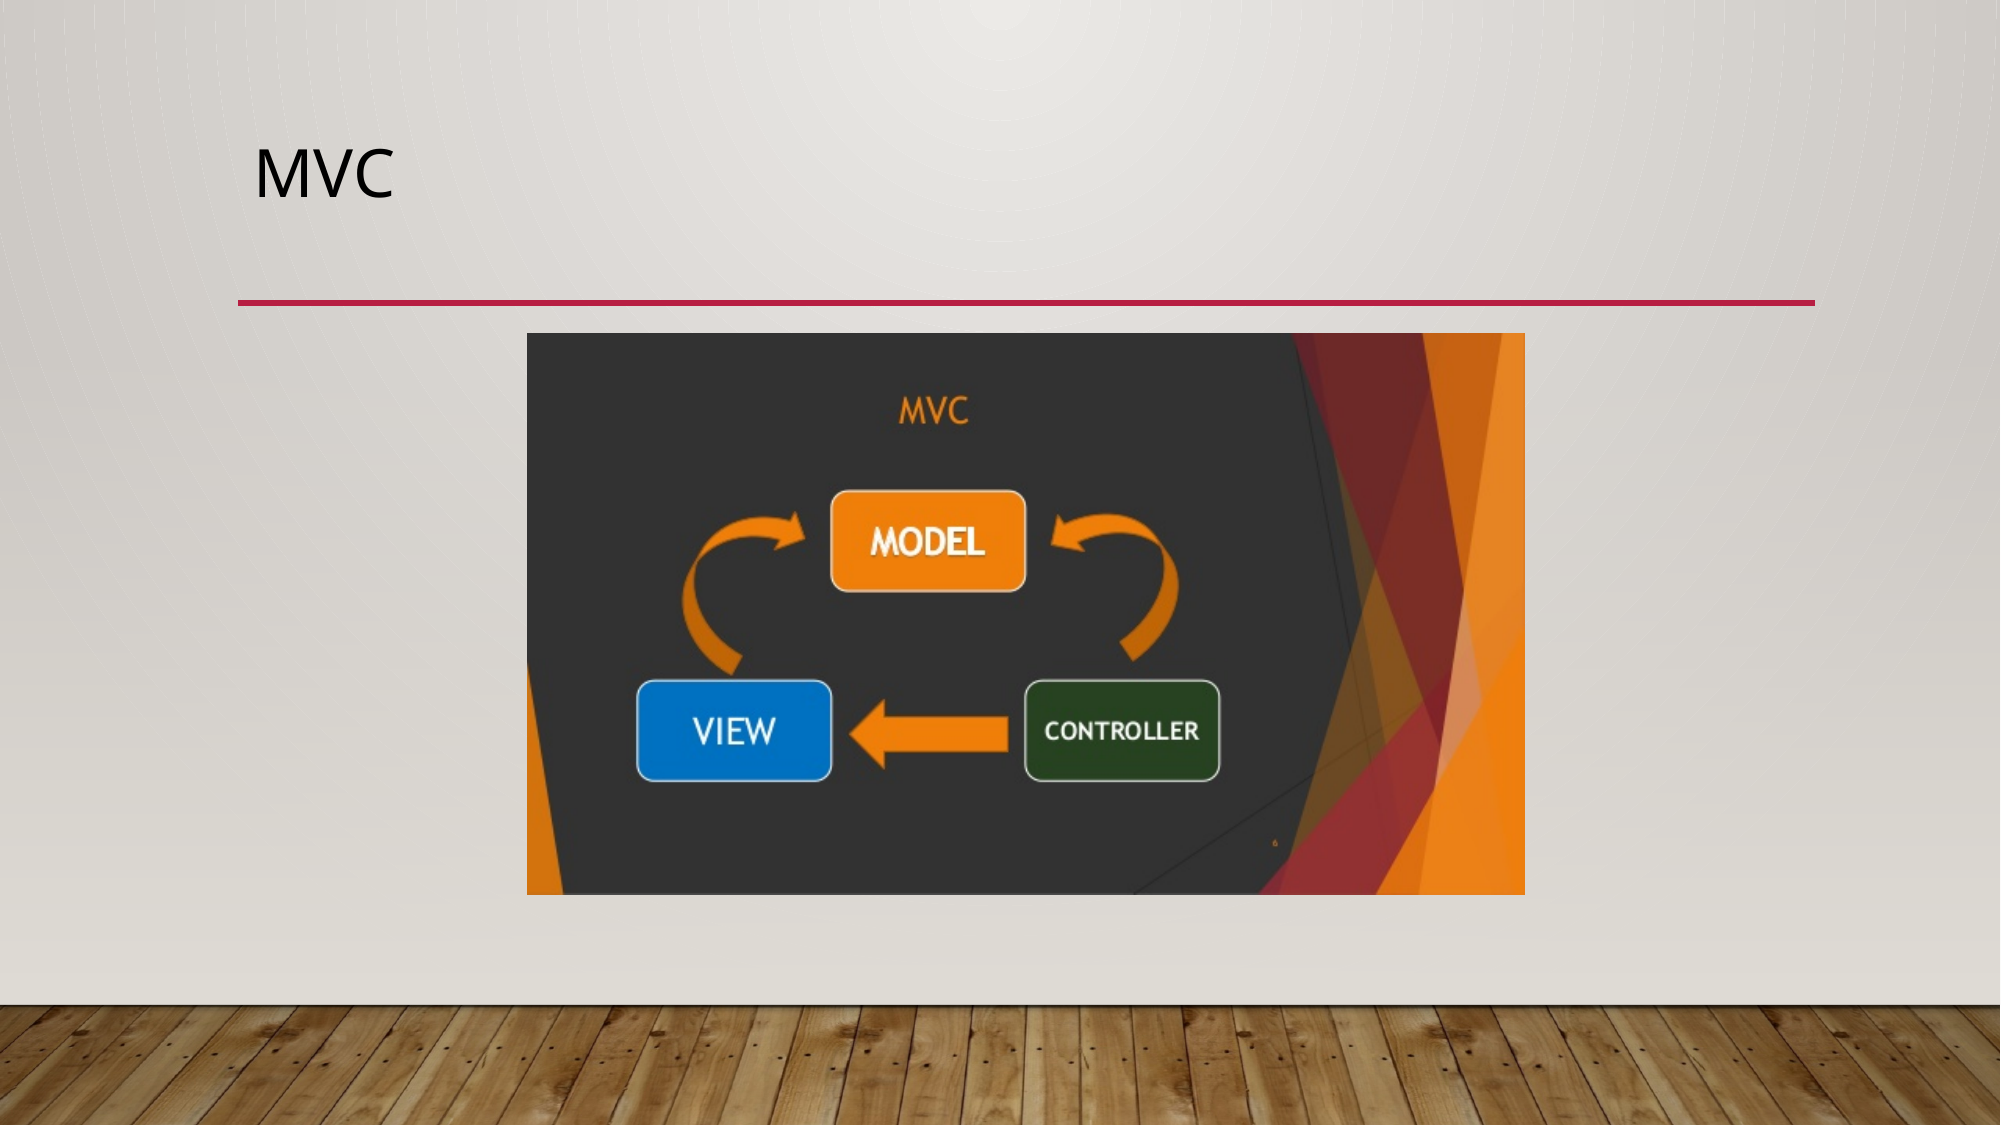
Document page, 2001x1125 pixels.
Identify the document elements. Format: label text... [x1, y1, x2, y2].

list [527, 332, 1525, 895]
picture [0, 1005, 2000, 1125]
title MVc [238, 131, 1814, 305]
